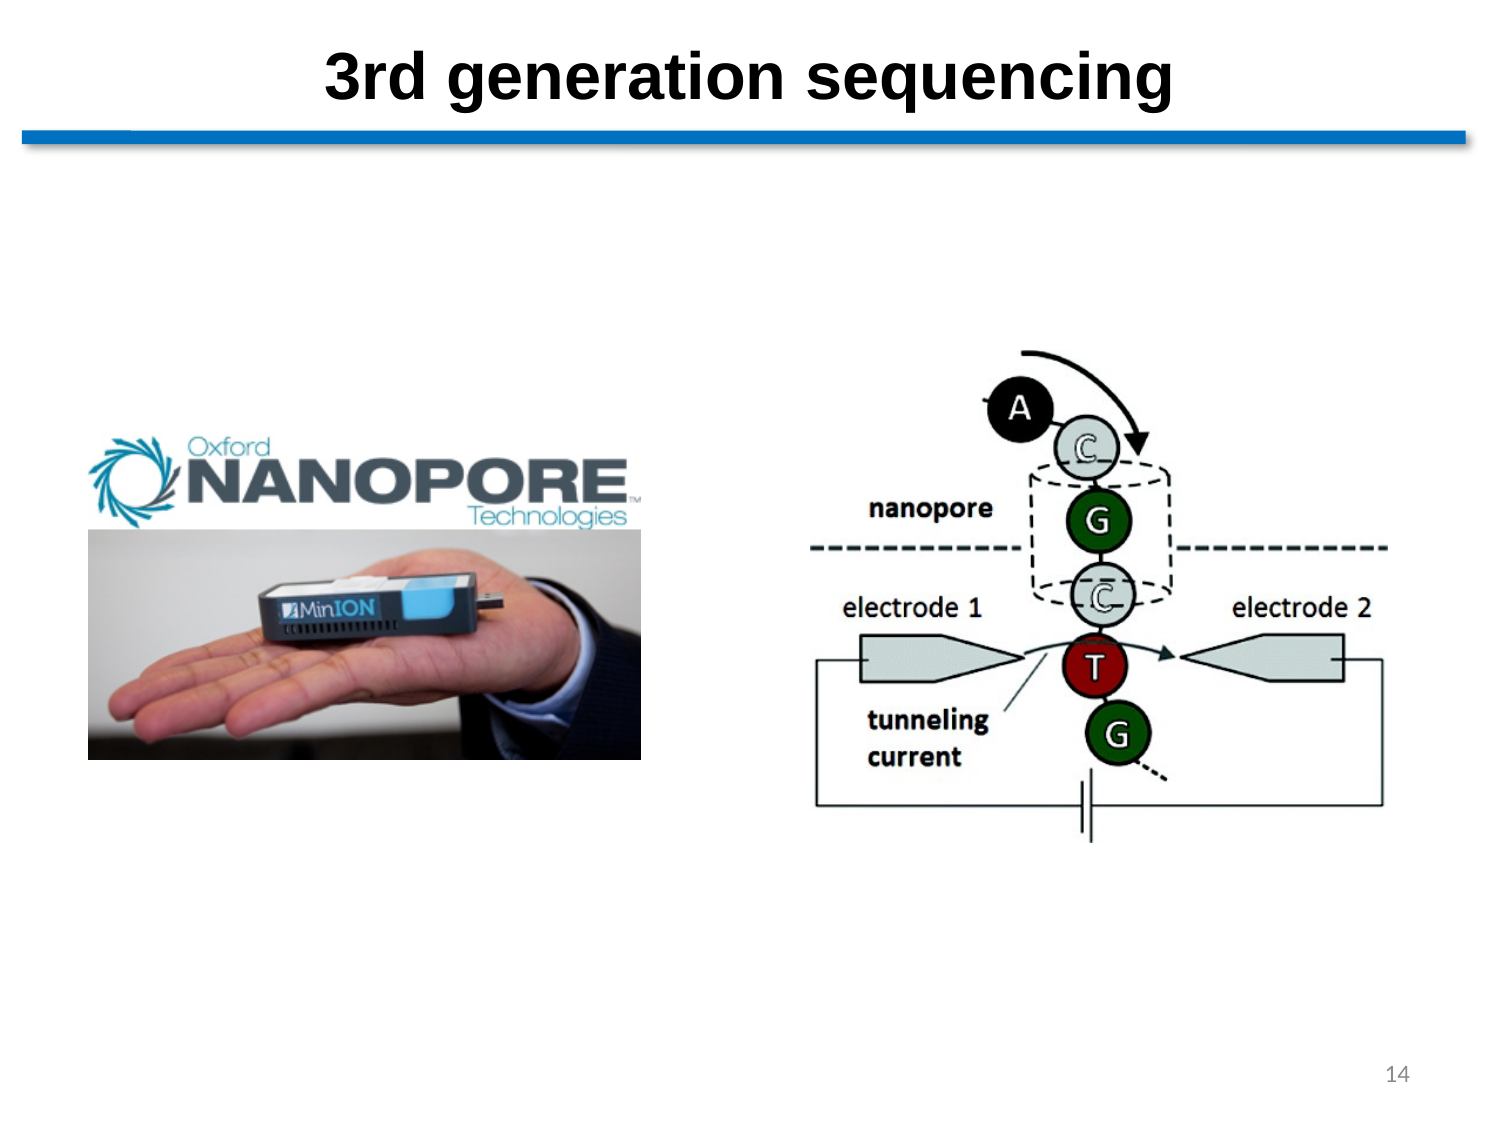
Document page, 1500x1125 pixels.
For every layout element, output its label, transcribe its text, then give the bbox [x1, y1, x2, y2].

picture [88, 420, 641, 760]
picture [809, 349, 1389, 843]
slide_number 14 [1074, 1042, 1425, 1103]
text_box 3rd generation sequencing [0, 23, 1500, 124]
